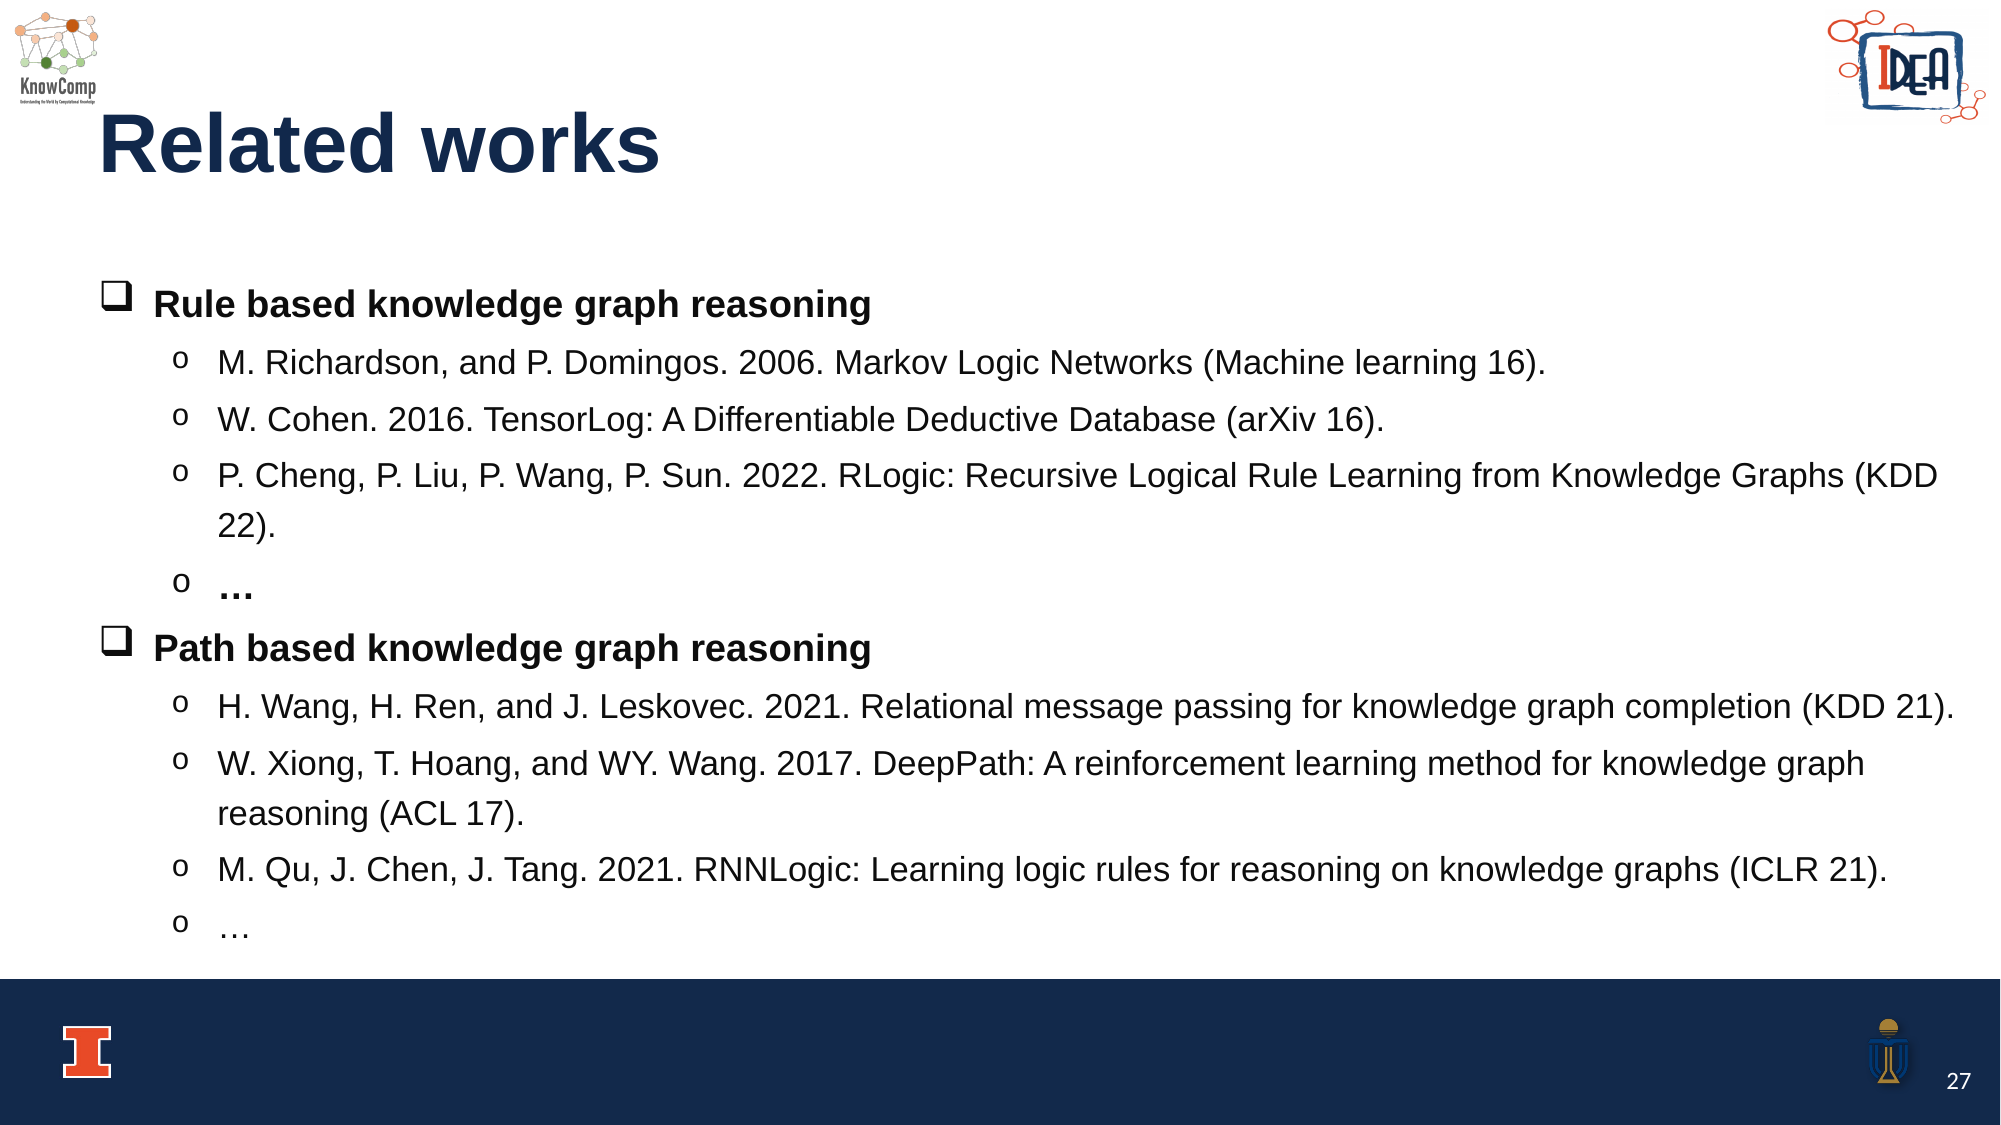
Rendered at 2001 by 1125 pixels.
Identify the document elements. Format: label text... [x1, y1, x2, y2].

title Related works [83, 45, 1900, 233]
slide_number 27 [1649, 1050, 1987, 1110]
picture [0, 0, 2001, 1125]
list Rule based knowledge graph reasoning M. Richardson, and P. Domingos. 2006. Markov Logic Networks (Machine learning 16). W. Cohen. 2016. TensorLog: A Differentiable Deductive Database (arXiv 16). P. Cheng, P. Liu, P. Wang, P. Sun. 2022. RLogic: Recursive Logical Rule Learning from Knowledge Graphs (KDD 22). … Path based knowledge graph reasoning H. Wang, H. Ren, and J. Leskovec. 2021. Relational message passing for knowledge graph completion (KDD 21). W. Xiong, T. Hoang, and WY. Wang. 2017. DeepPath: A reinforcement learning method for knowledge graph reasoning (ACL 17). M. Qu, J. Chen, J. Tang. 2021. RNNLogic: Learning logic rules for reasoning on knowledge graphs (ICLR 21). … [83, 262, 1975, 1005]
